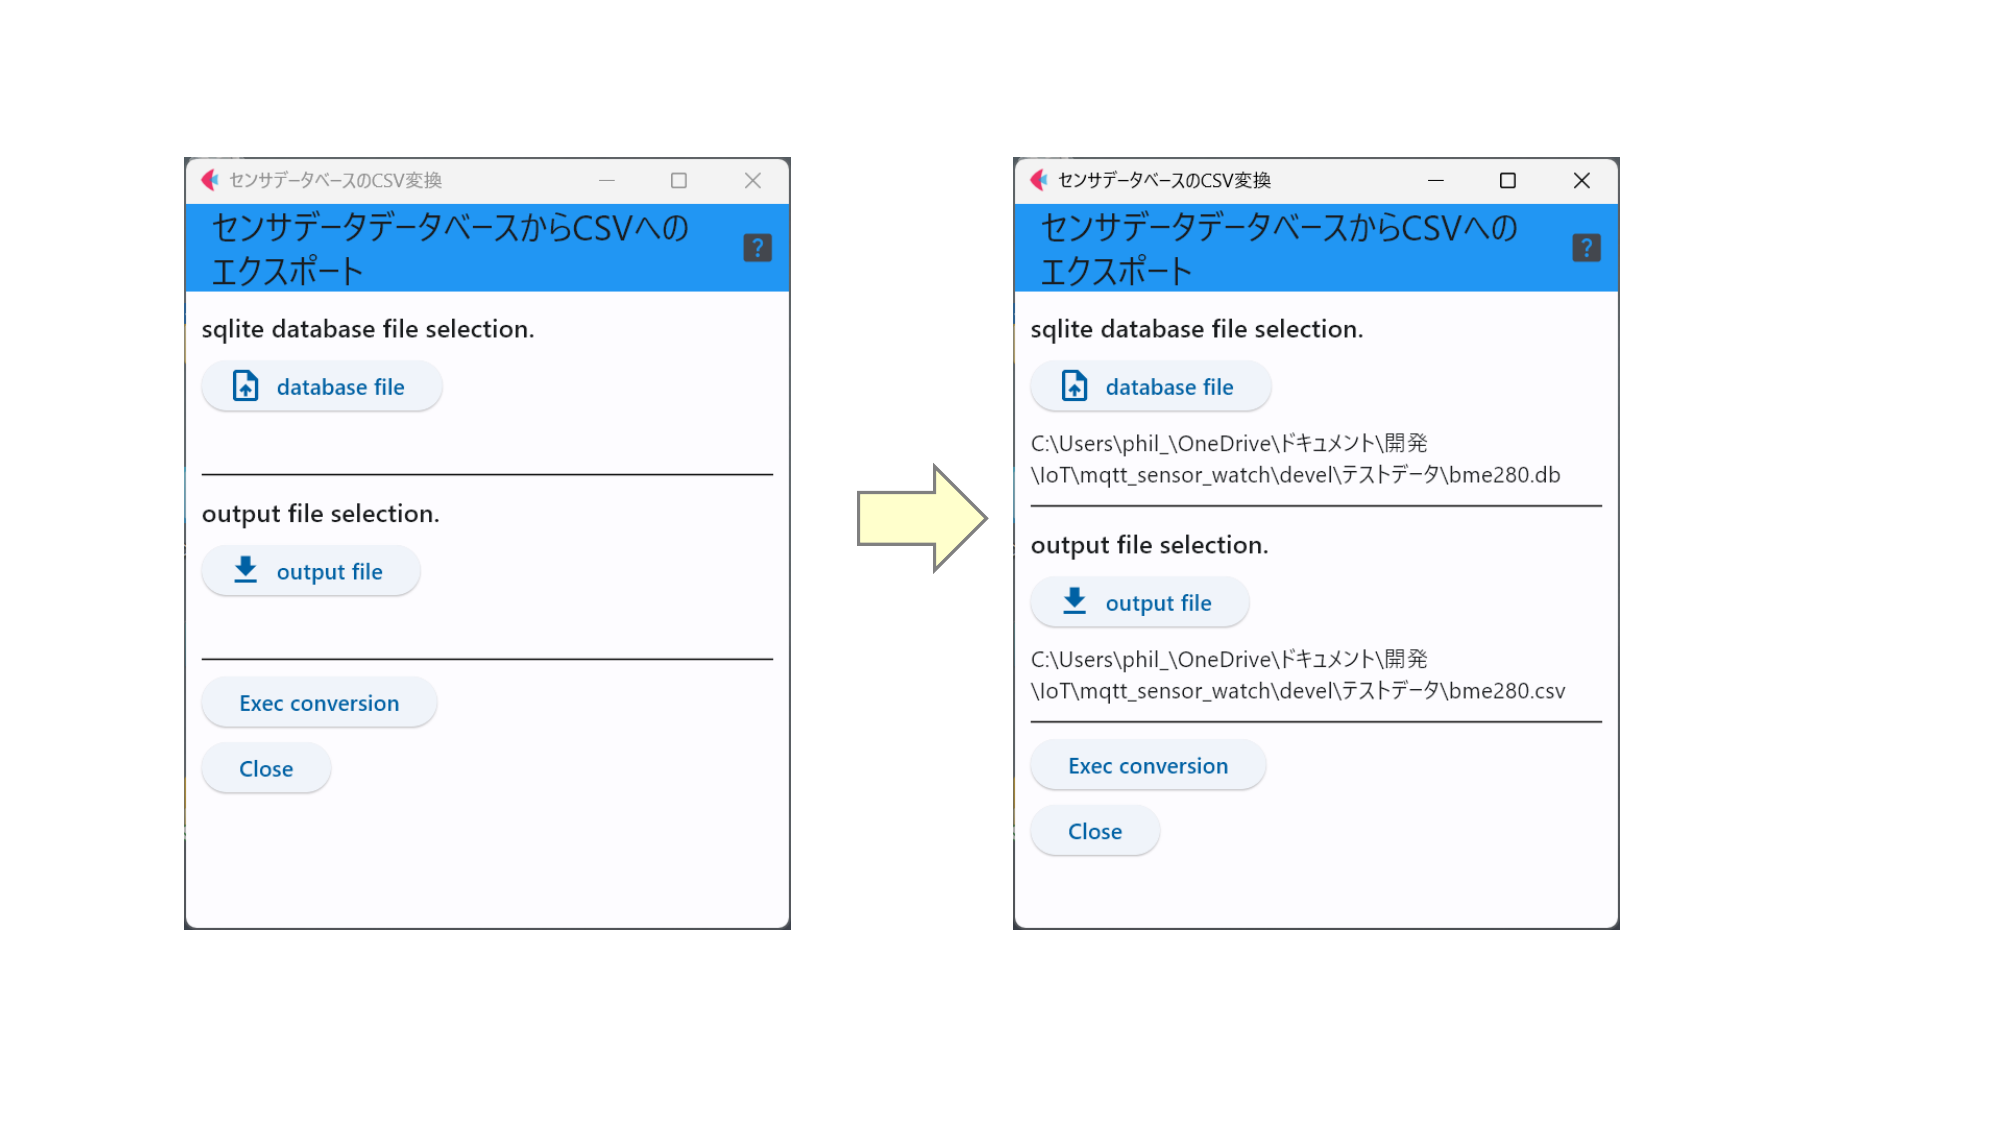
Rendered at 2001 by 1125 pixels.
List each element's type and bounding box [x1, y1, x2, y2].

picture [1012, 157, 1621, 931]
text_box [857, 462, 989, 574]
picture [184, 157, 792, 931]
